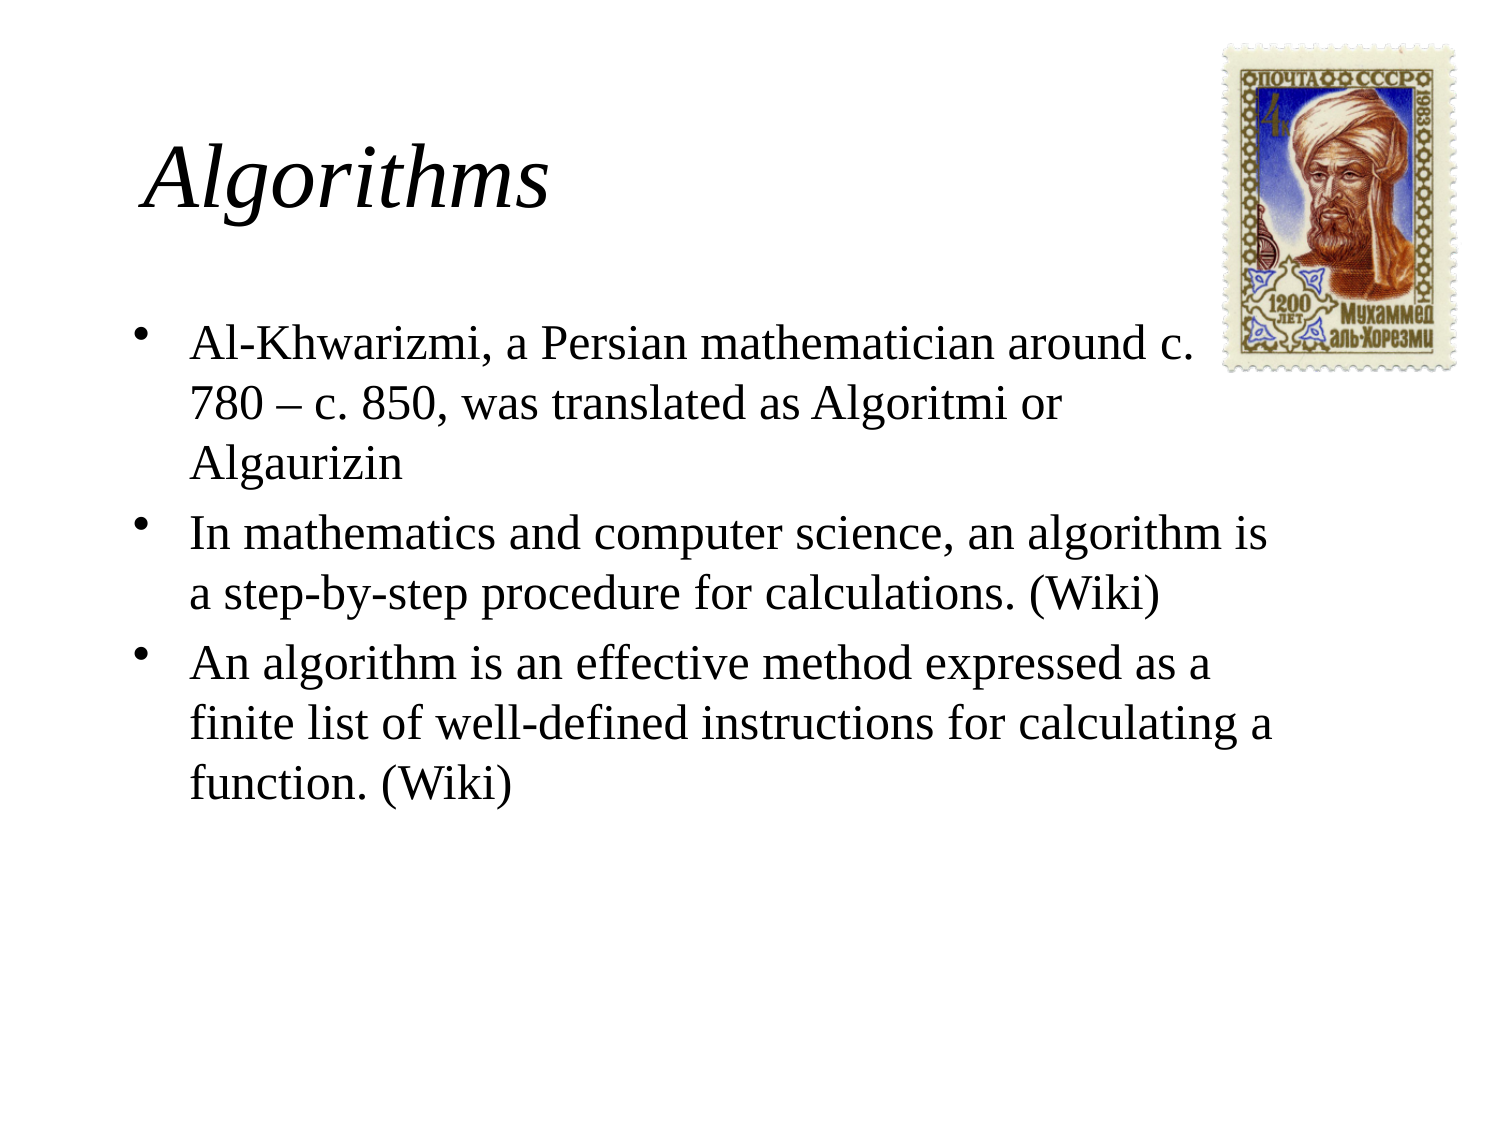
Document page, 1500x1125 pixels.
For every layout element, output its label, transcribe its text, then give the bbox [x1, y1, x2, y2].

picture [1215, 41, 1468, 379]
title Algorithms [117, 76, 577, 265]
list Al-Khwarizmi, a Persian mathematician around c. 780 – c. 850, was translated as Algoritmi or Algaurizin In mathematics and computer science, an algorithm is a step-by-step procedure for calculations. (Wiki) An algorithm is an effective method expressed as a finite list of well-defined instructions for calculating a function. (Wiki) [117, 301, 1294, 999]
